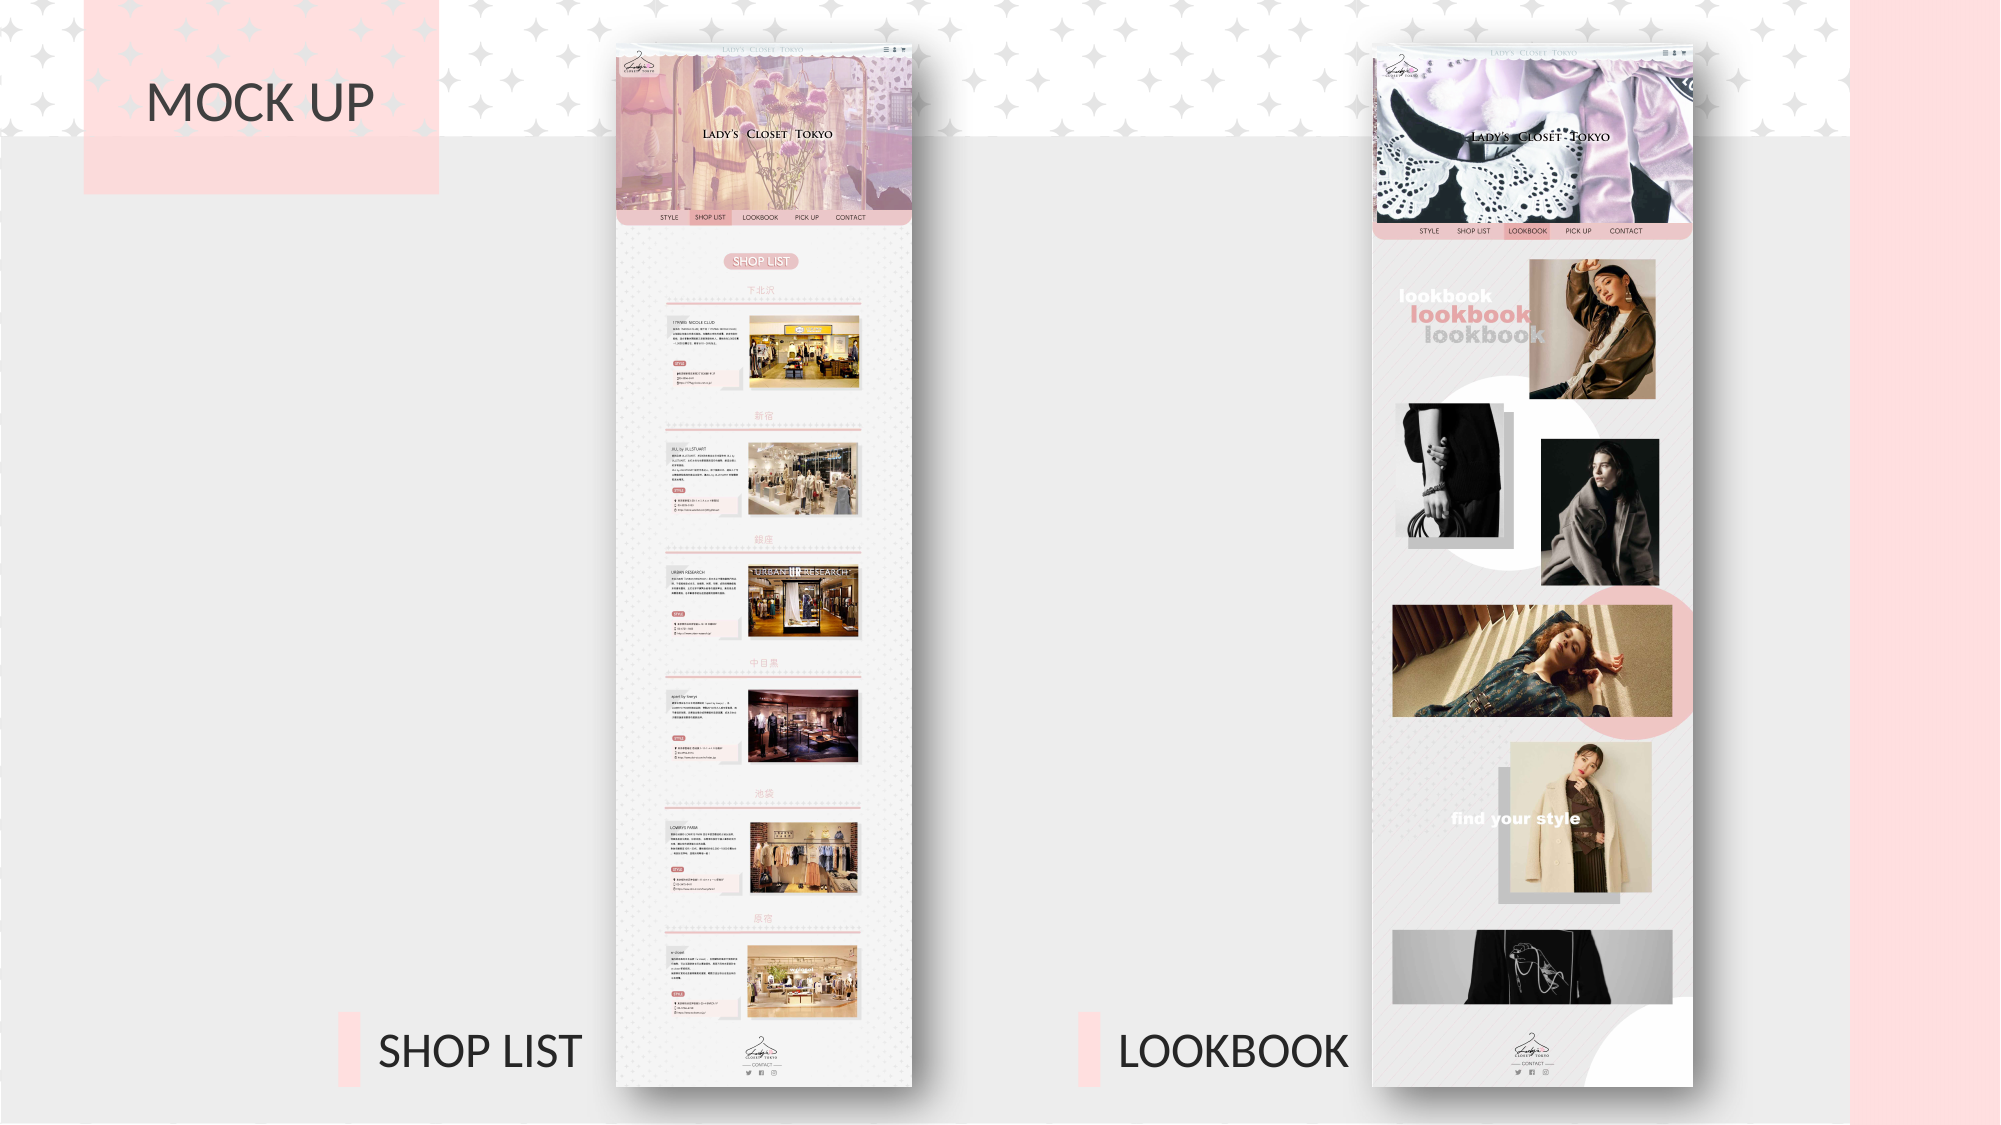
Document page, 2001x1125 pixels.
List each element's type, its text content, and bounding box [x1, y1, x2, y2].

text_box MOCK UP [129, 55, 393, 141]
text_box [1078, 1009, 1372, 1087]
picture [0, 0, 2001, 1125]
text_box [338, 1009, 616, 1087]
